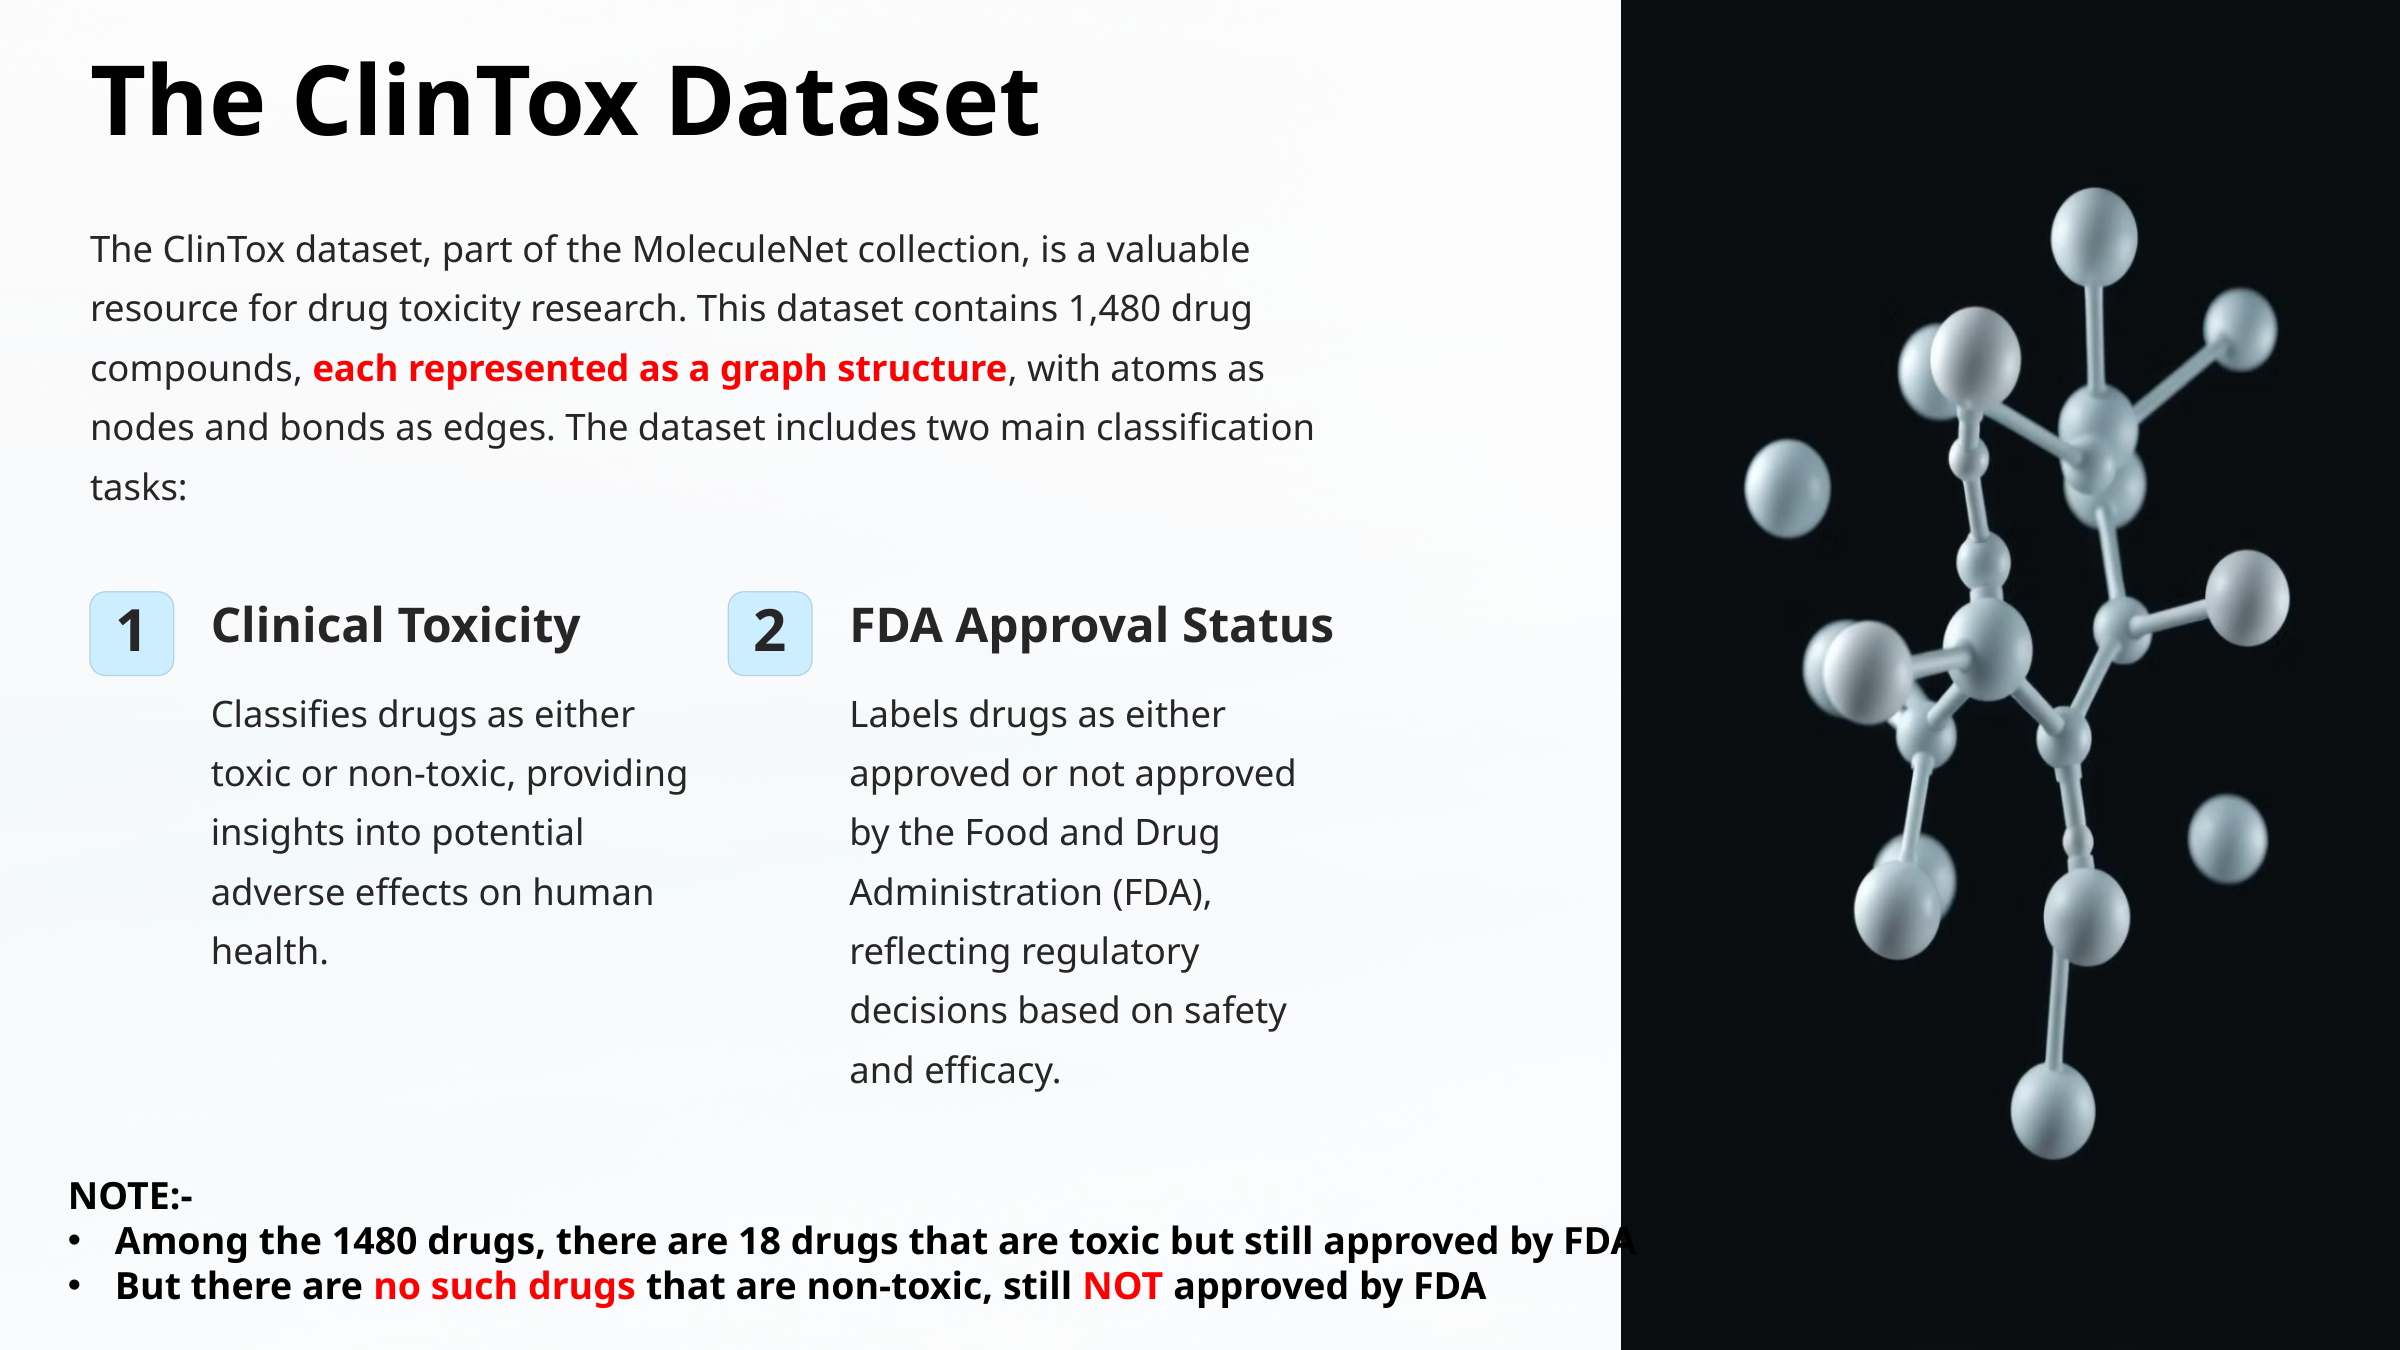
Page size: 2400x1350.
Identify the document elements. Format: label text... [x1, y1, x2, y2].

text_box 1 [119, 604, 145, 663]
text_box [728, 591, 813, 676]
text_box Classifies drugs as either toxic or non-toxic, providing insights into potential adverse effects on human health. [210, 675, 692, 973]
picture [1621, 0, 2400, 1350]
text_box FDA Approval Status [849, 591, 1330, 653]
text_box [89, 591, 174, 676]
text_box The ClinTox Dataset [90, 32, 1067, 155]
text_box Clinical Toxicity [210, 591, 692, 653]
text_box NOTE:- Among the 1480 drugs, there are 18 drugs that are toxic but still approved by FDA But there are no such drugs that are non-toxic, still NOT approved by FDA [53, 1164, 1621, 1315]
text_box The ClinTox dataset, part of the MoleculeNet collection, is a valuable resource for drug toxicity research. This dataset contains 1,480 drug compounds, each represented as a graph structure, with atoms as nodes and bonds as edges. The dataset includes two main classification tasks: [89, 210, 1330, 508]
text_box Labels drugs as either approved or not approved by the Food and Drug Administration (FDA), reflecting regulatory decisions based on safety and efficacy. [849, 675, 1330, 1092]
text_box 2 [753, 604, 787, 663]
